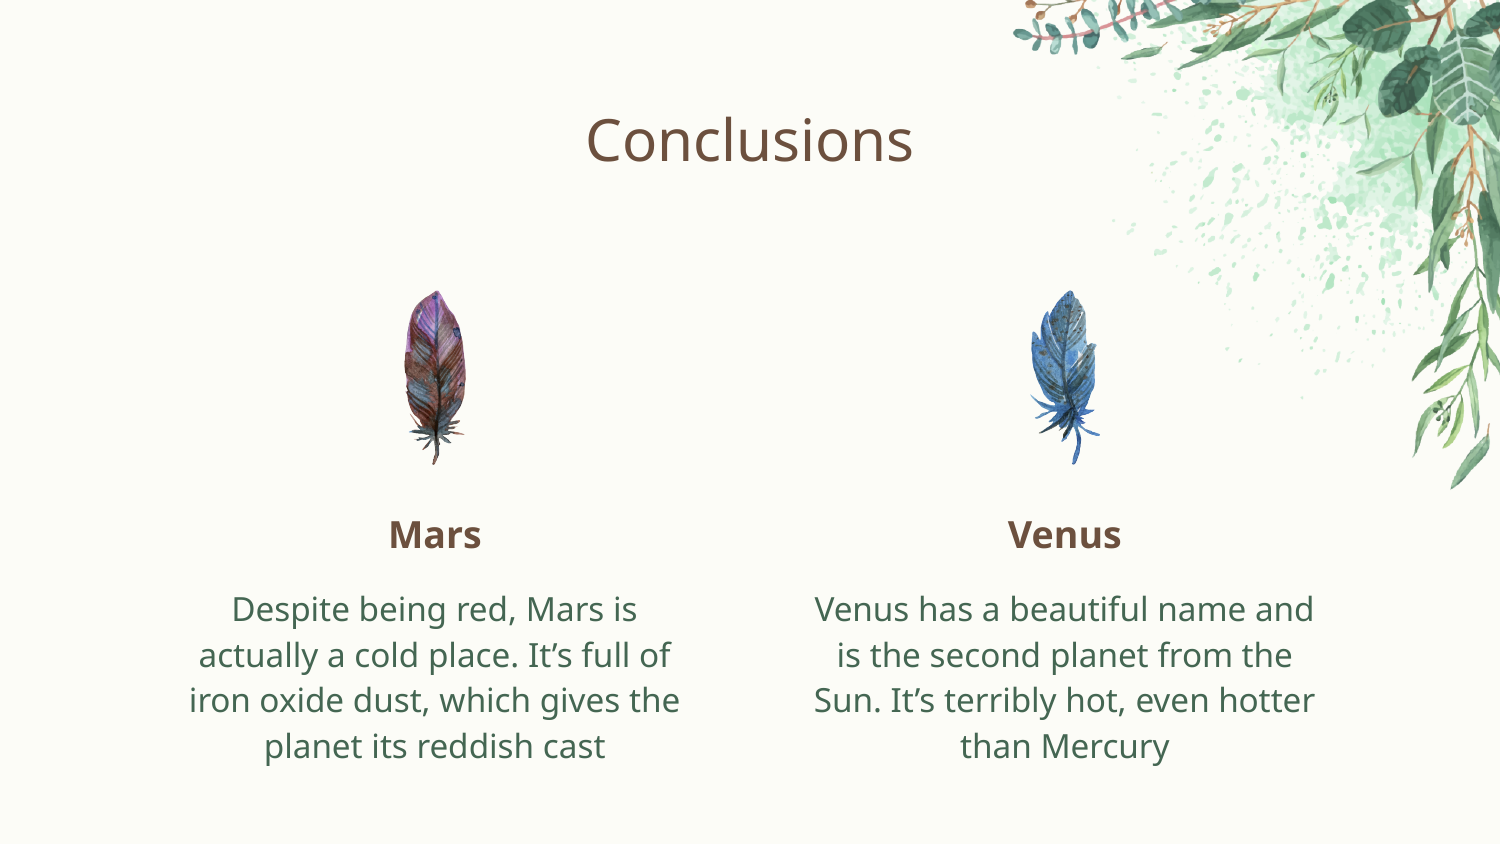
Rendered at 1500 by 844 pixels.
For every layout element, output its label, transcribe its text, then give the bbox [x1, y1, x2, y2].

title Conclusions [118, 88, 1382, 183]
subtitle Venus [792, 489, 1338, 555]
picture [404, 290, 466, 465]
list Venus has a beautiful name and is the second planet from the Sun. It’s terribly hot, even hotter than Mercury [792, 566, 1338, 751]
picture [981, 0, 1500, 543]
subtitle Mars [162, 489, 708, 555]
list Despite being red, Mars is actually a cold place. It’s full of iron oxide dust, which gives the planet its reddish cast [162, 566, 708, 751]
